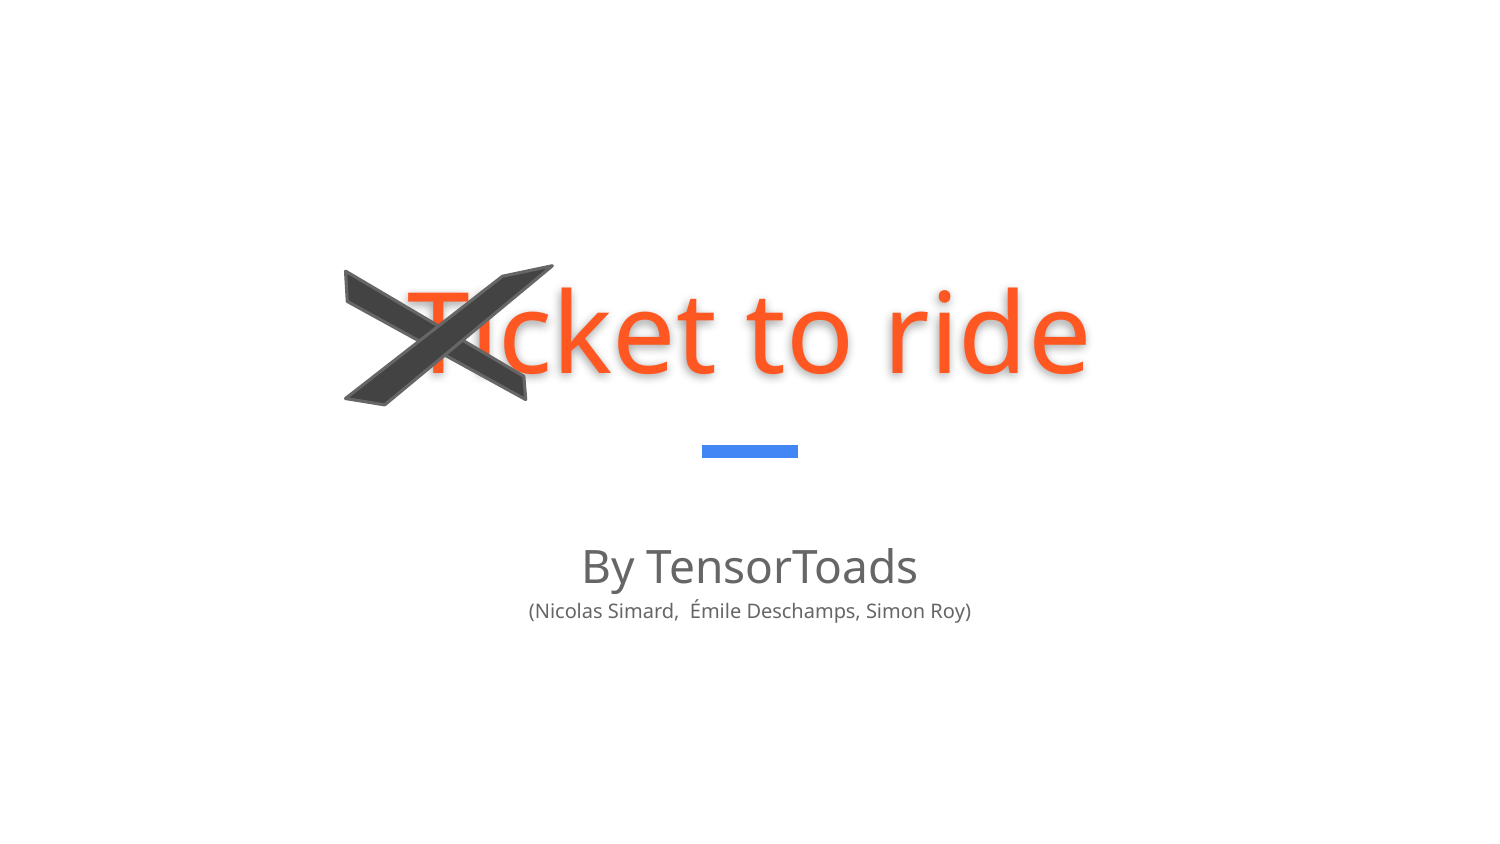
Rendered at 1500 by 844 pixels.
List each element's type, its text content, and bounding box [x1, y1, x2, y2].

subtitle By TensorToads (Nicolas Simard, Émile Deschamps, Simon Roy) [51, 519, 1449, 640]
title Ticket to ride [51, 100, 1449, 422]
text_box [345, 265, 553, 406]
